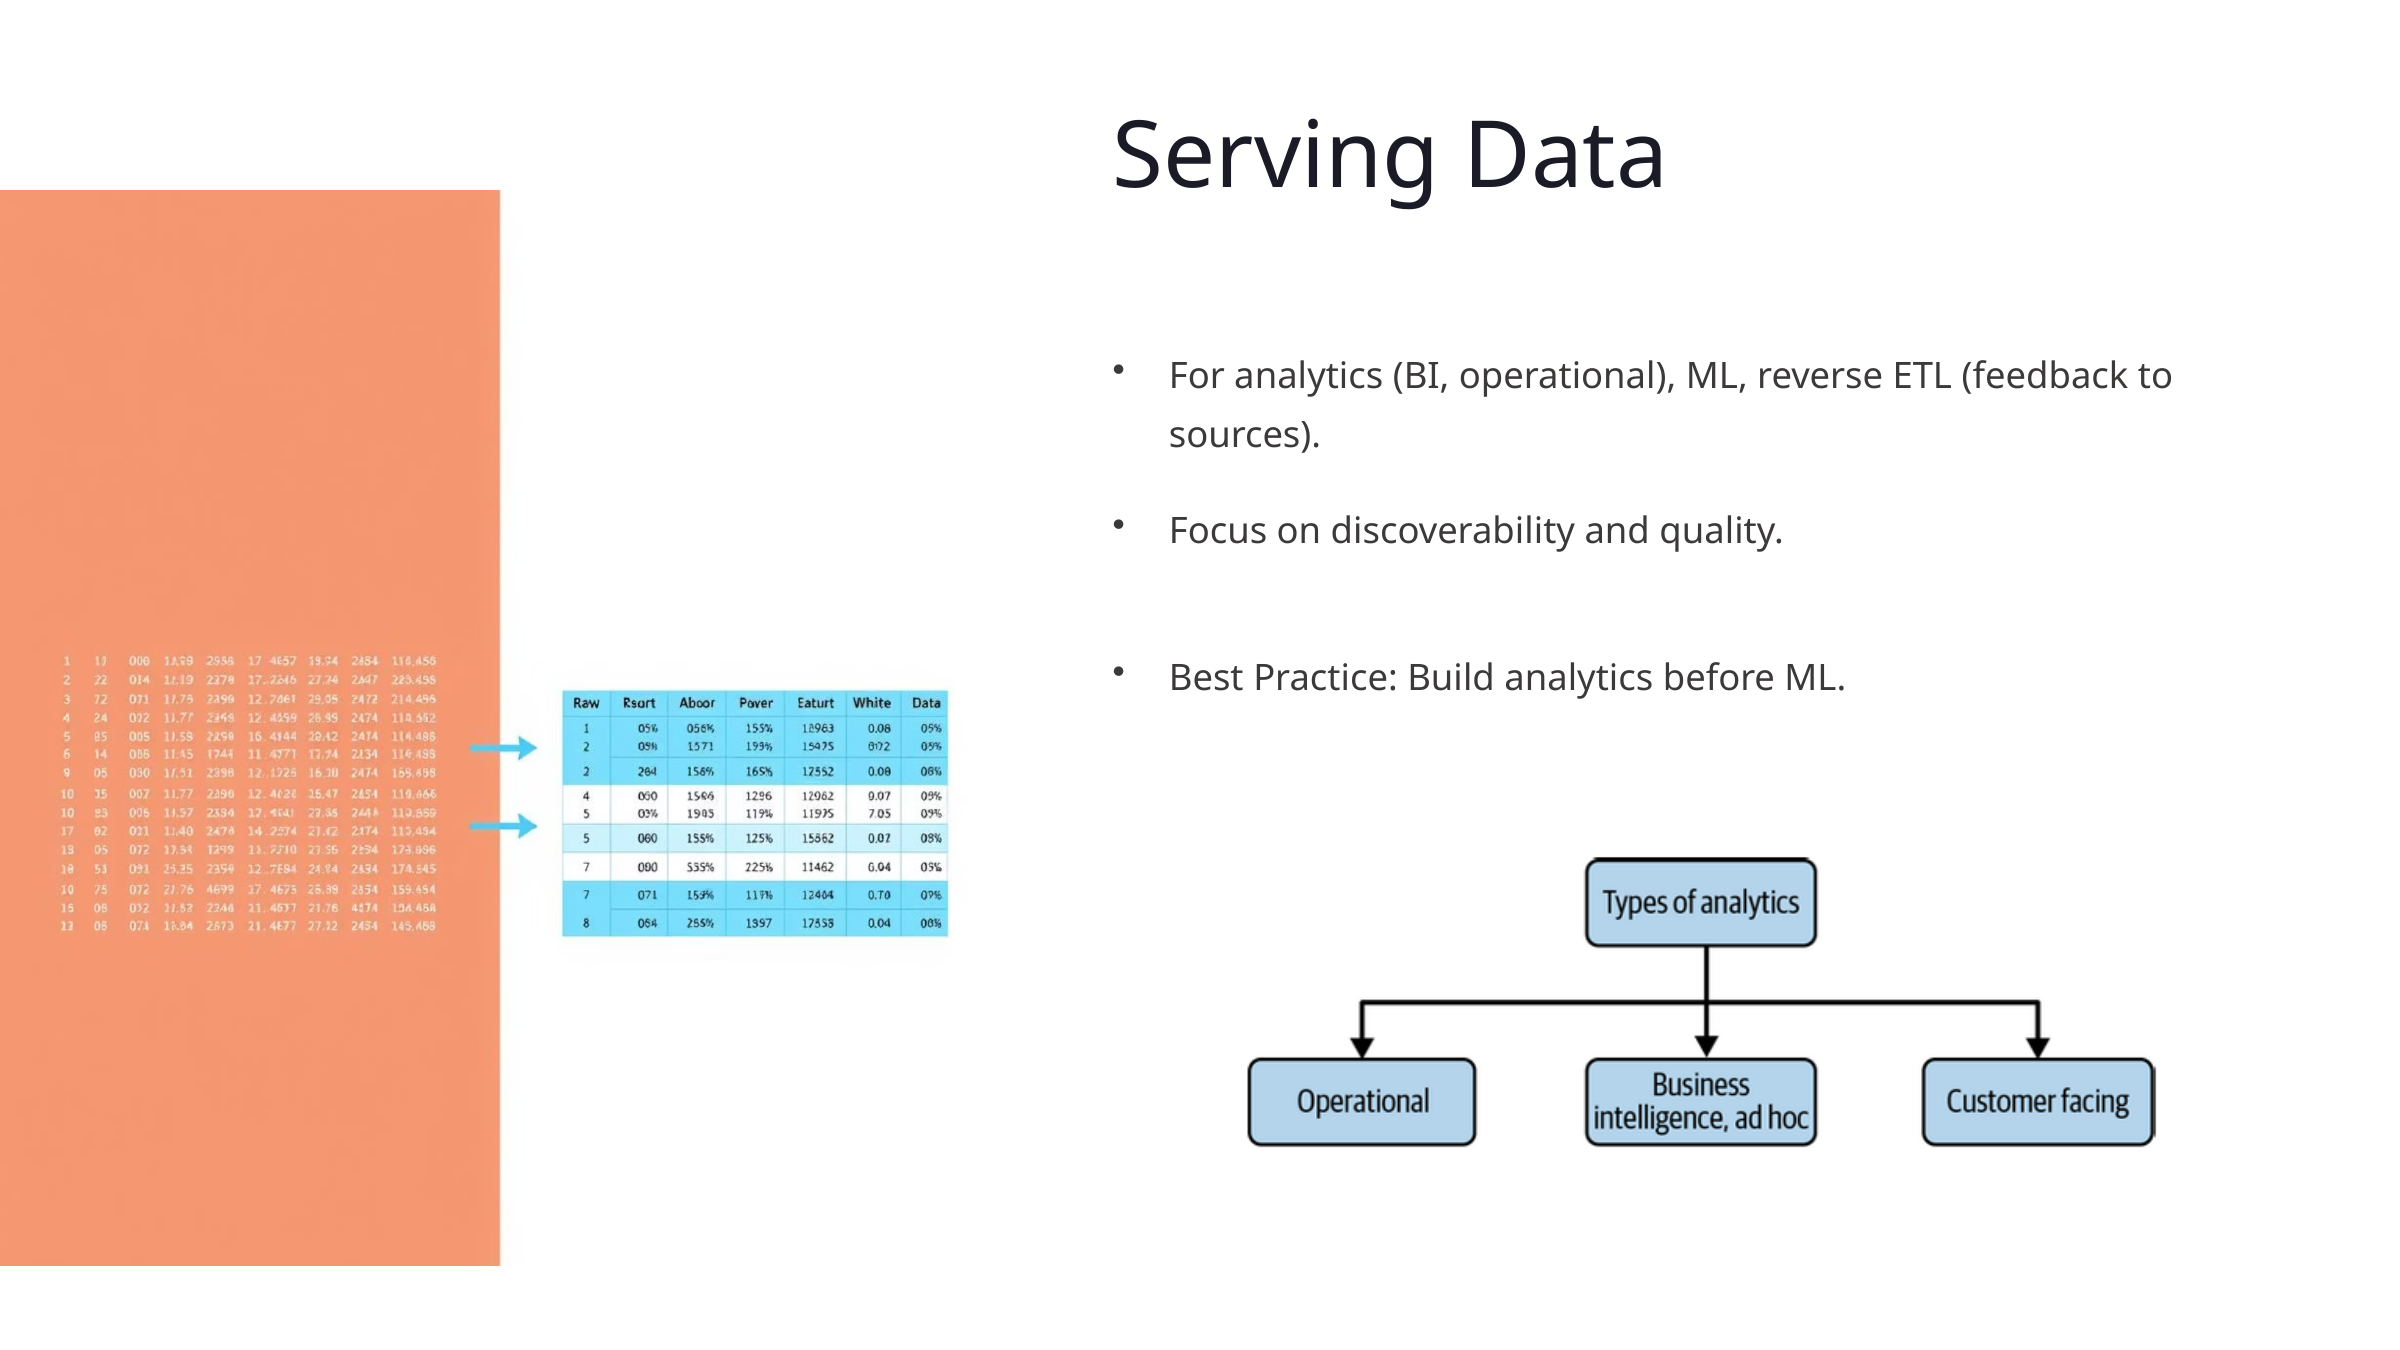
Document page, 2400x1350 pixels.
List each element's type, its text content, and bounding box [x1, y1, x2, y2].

text_box For analytics (BI, operational), ML, reverse ETL (feedback to sources). [1112, 336, 2314, 516]
text_box Best Practice: Build analytics before ML. [1112, 638, 2249, 817]
picture [0, 190, 1000, 1266]
picture [1201, 845, 2264, 1155]
text_box Serving Data [1112, 90, 2353, 323]
text_box Focus on discoverability and quality. [1112, 491, 2176, 611]
